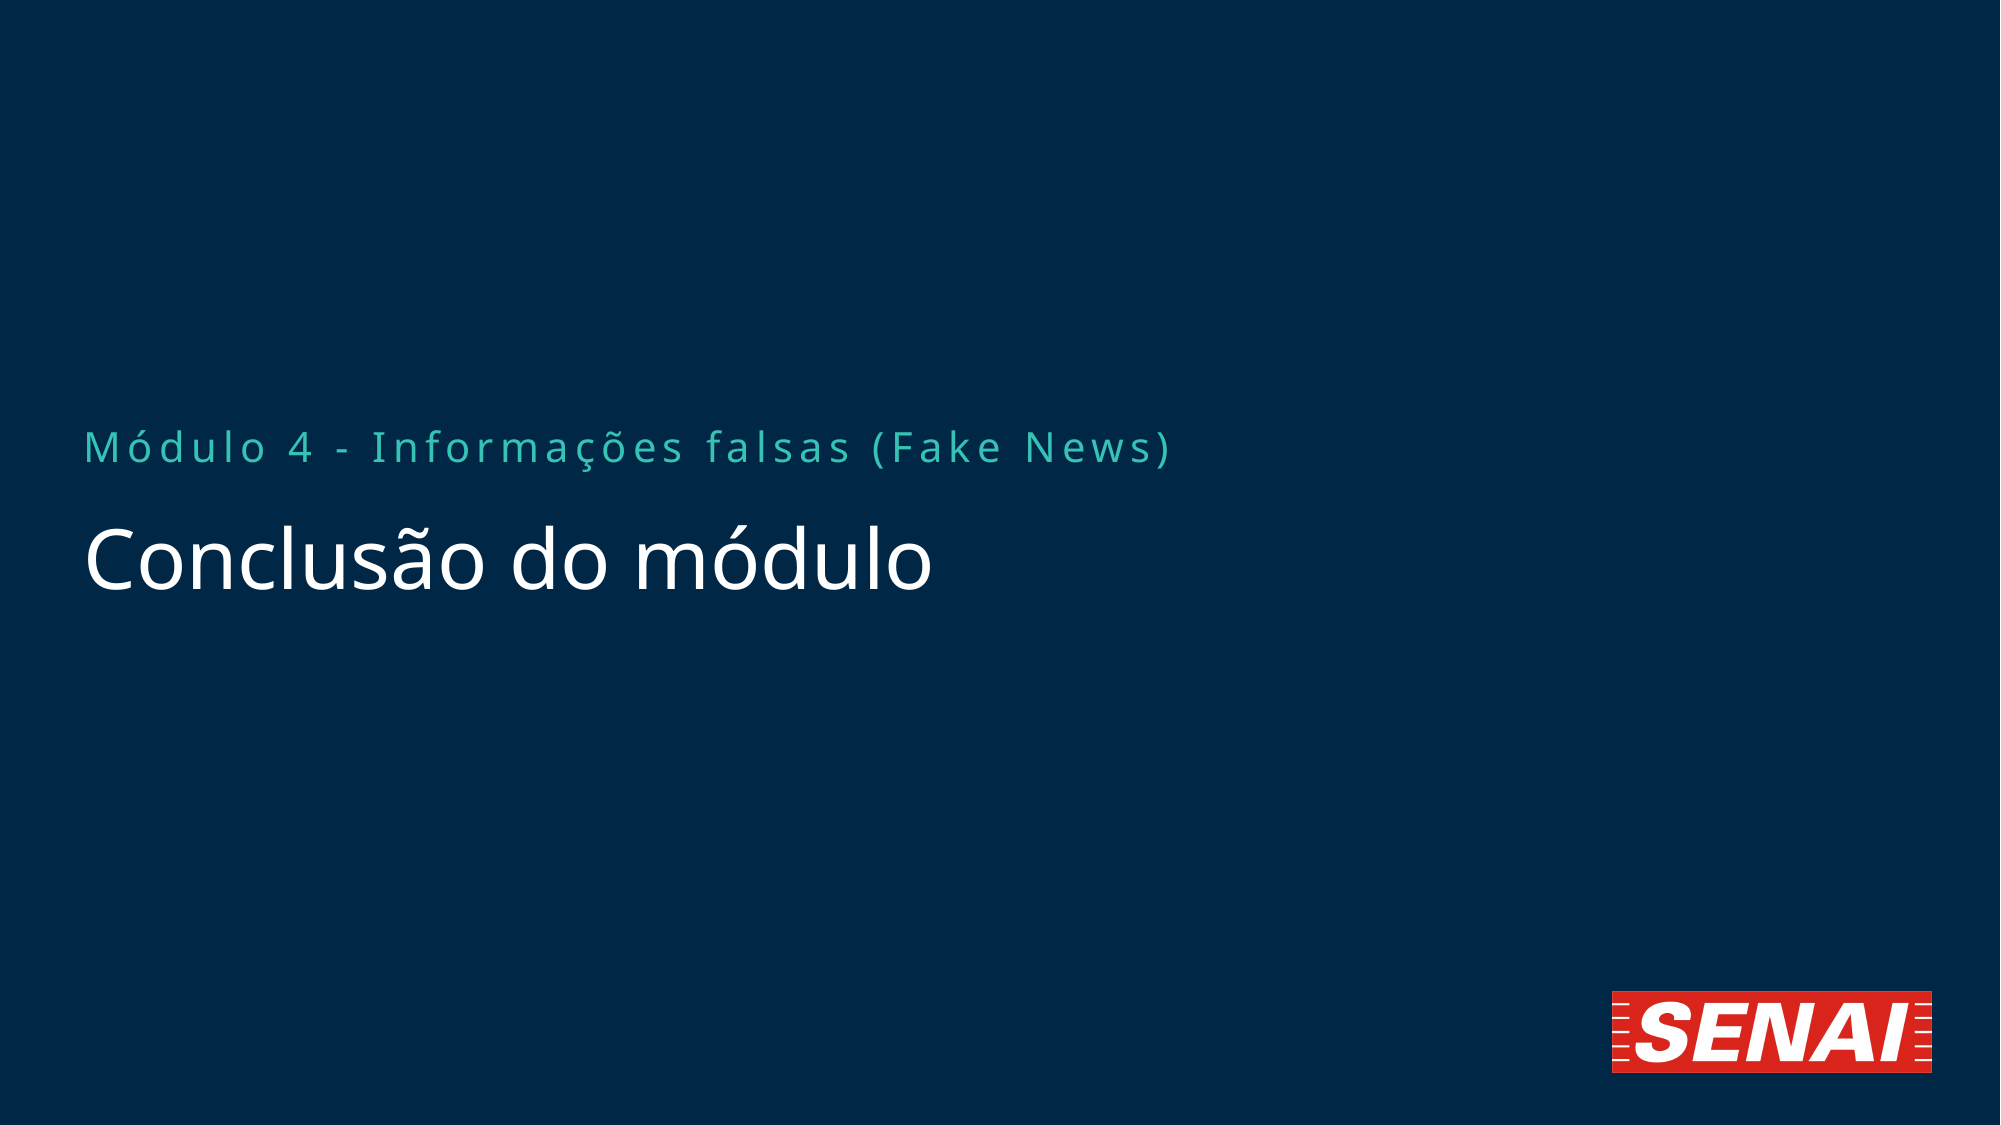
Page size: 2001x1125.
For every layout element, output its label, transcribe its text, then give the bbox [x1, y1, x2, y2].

list Módulo 4 - Informações falsas (Fake News) [68, 418, 1713, 500]
title Conclusão do módulo [68, 523, 1932, 602]
picture [1612, 991, 1932, 1073]
